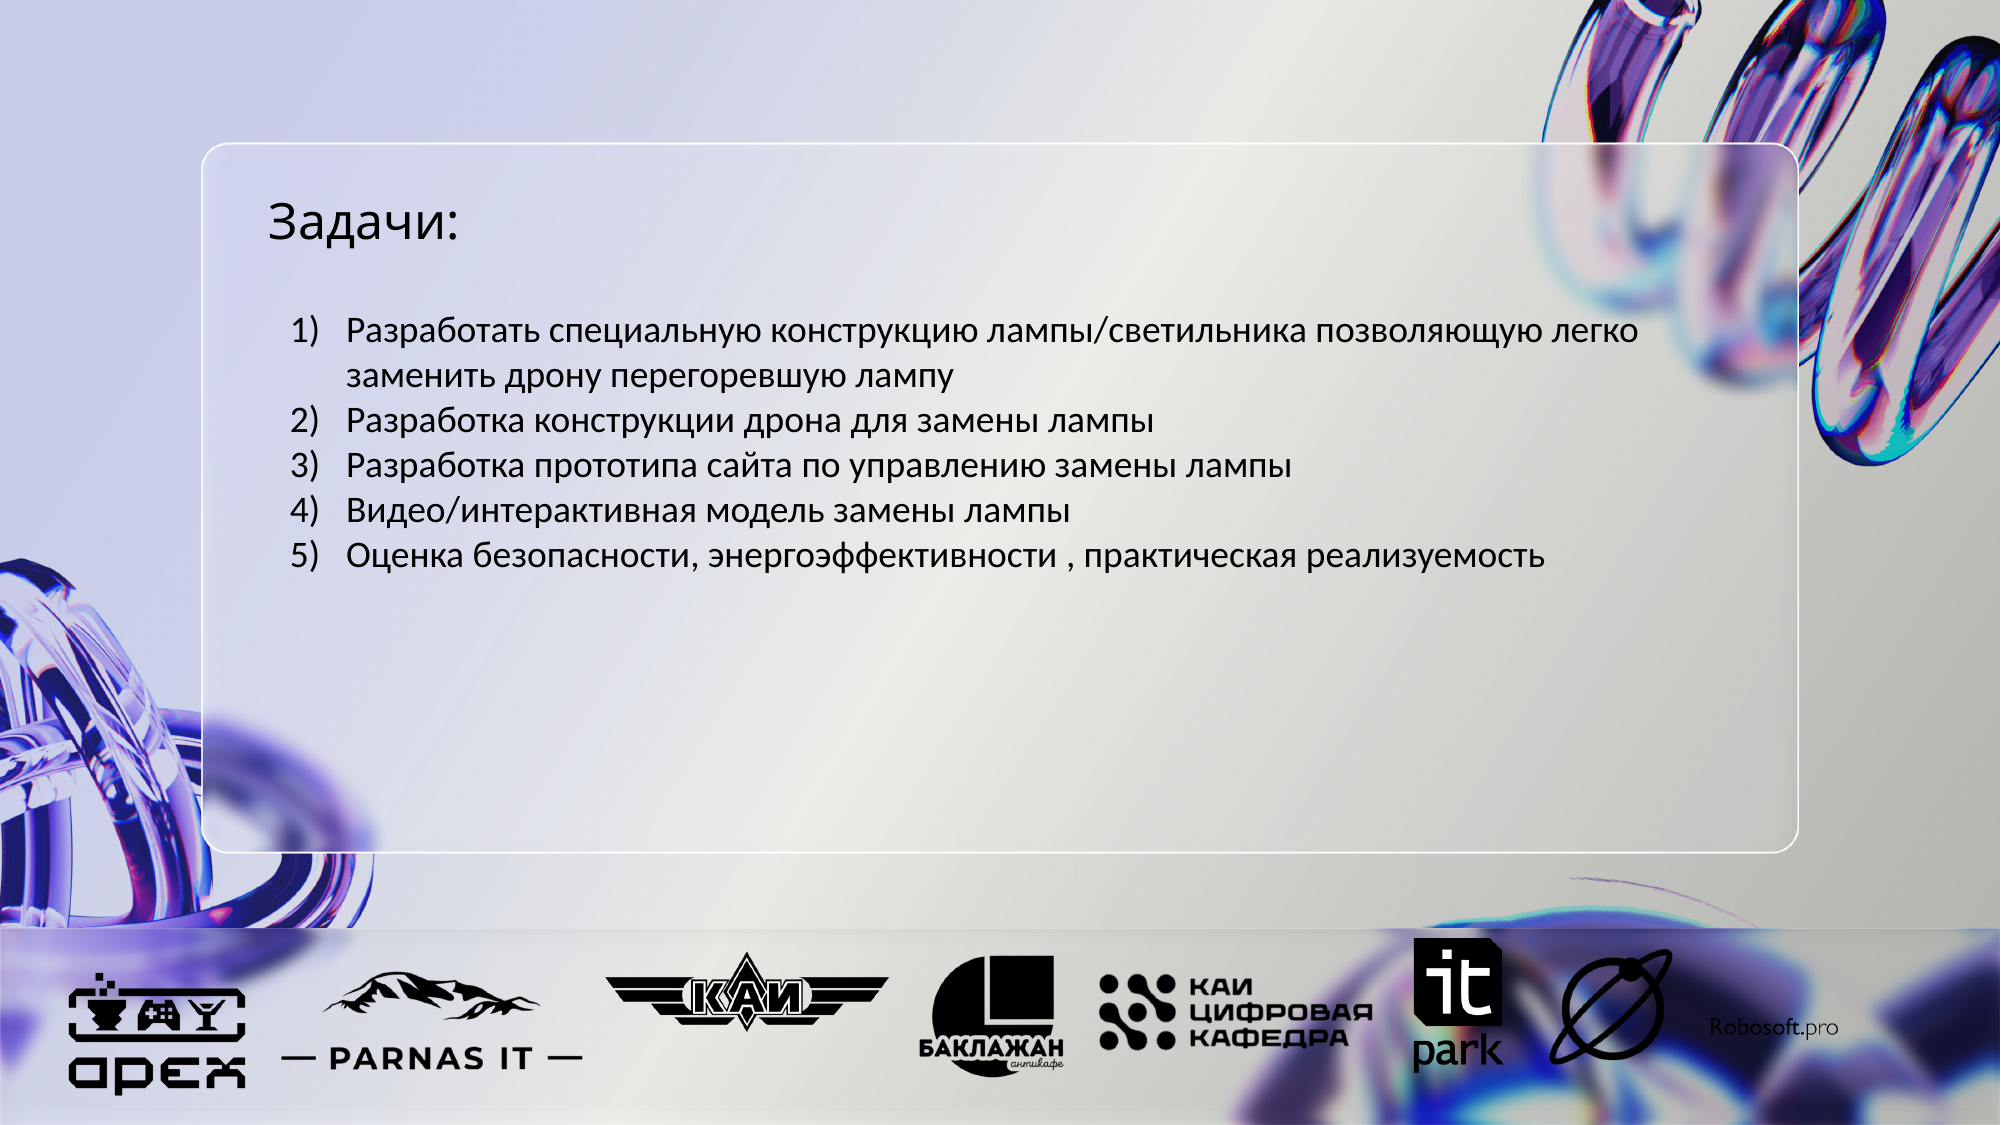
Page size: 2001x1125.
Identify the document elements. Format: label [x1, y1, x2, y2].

list [0, 0, 2000, 1125]
